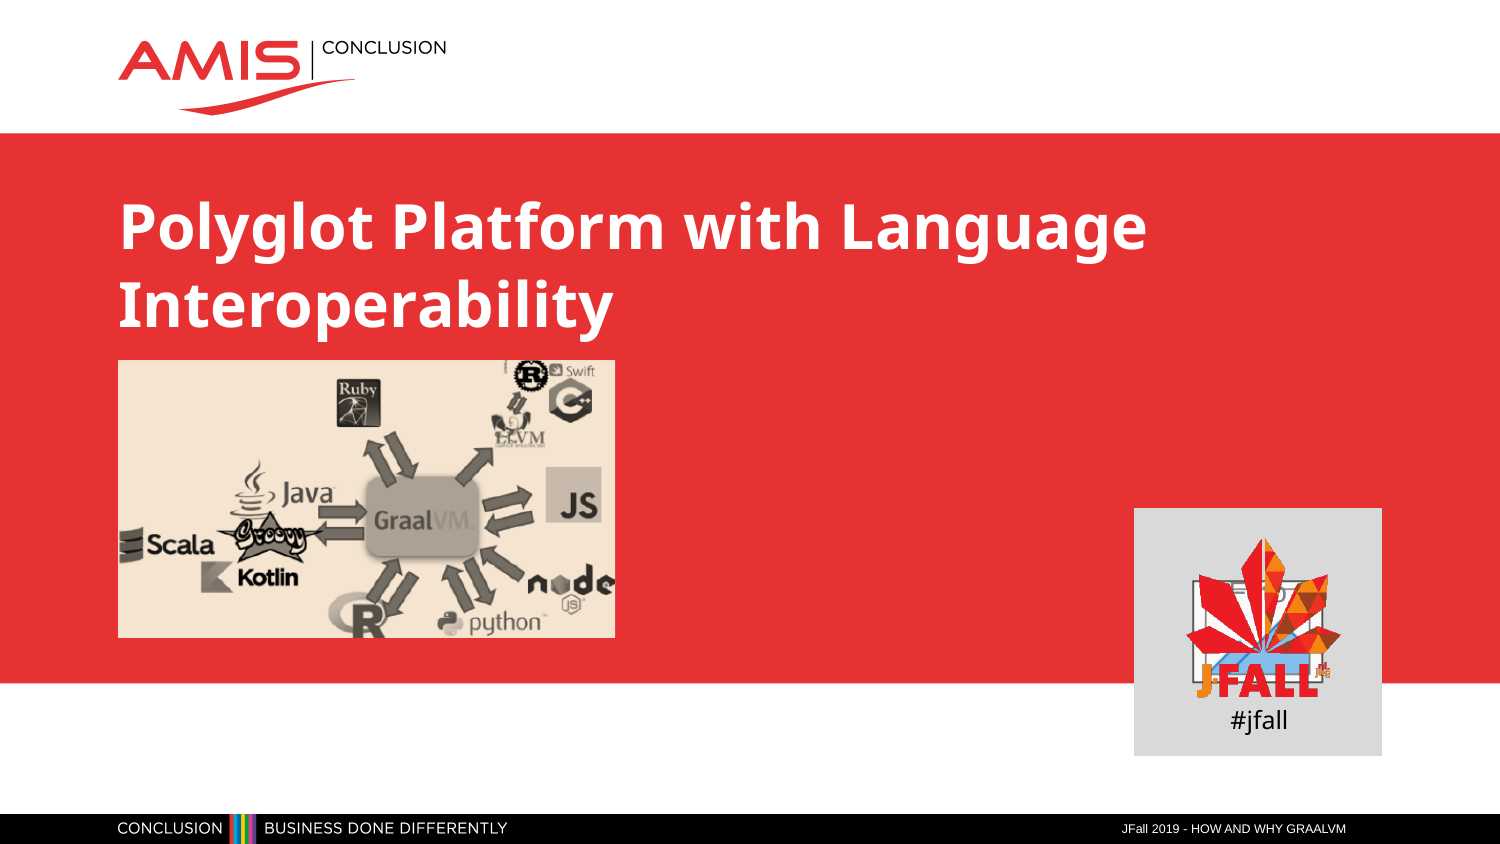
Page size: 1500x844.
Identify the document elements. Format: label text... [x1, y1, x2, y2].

picture [1133, 507, 1382, 756]
footer JFall 2019 - HOW AND WHY GRAALVM [814, 820, 1347, 839]
picture [0, 814, 236, 844]
picture [106, 17, 579, 124]
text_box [1159, 521, 1347, 743]
picture [118, 360, 616, 638]
title Polyglot Platform with Language Interoperability [118, 183, 1382, 502]
picture [239, 814, 1500, 844]
